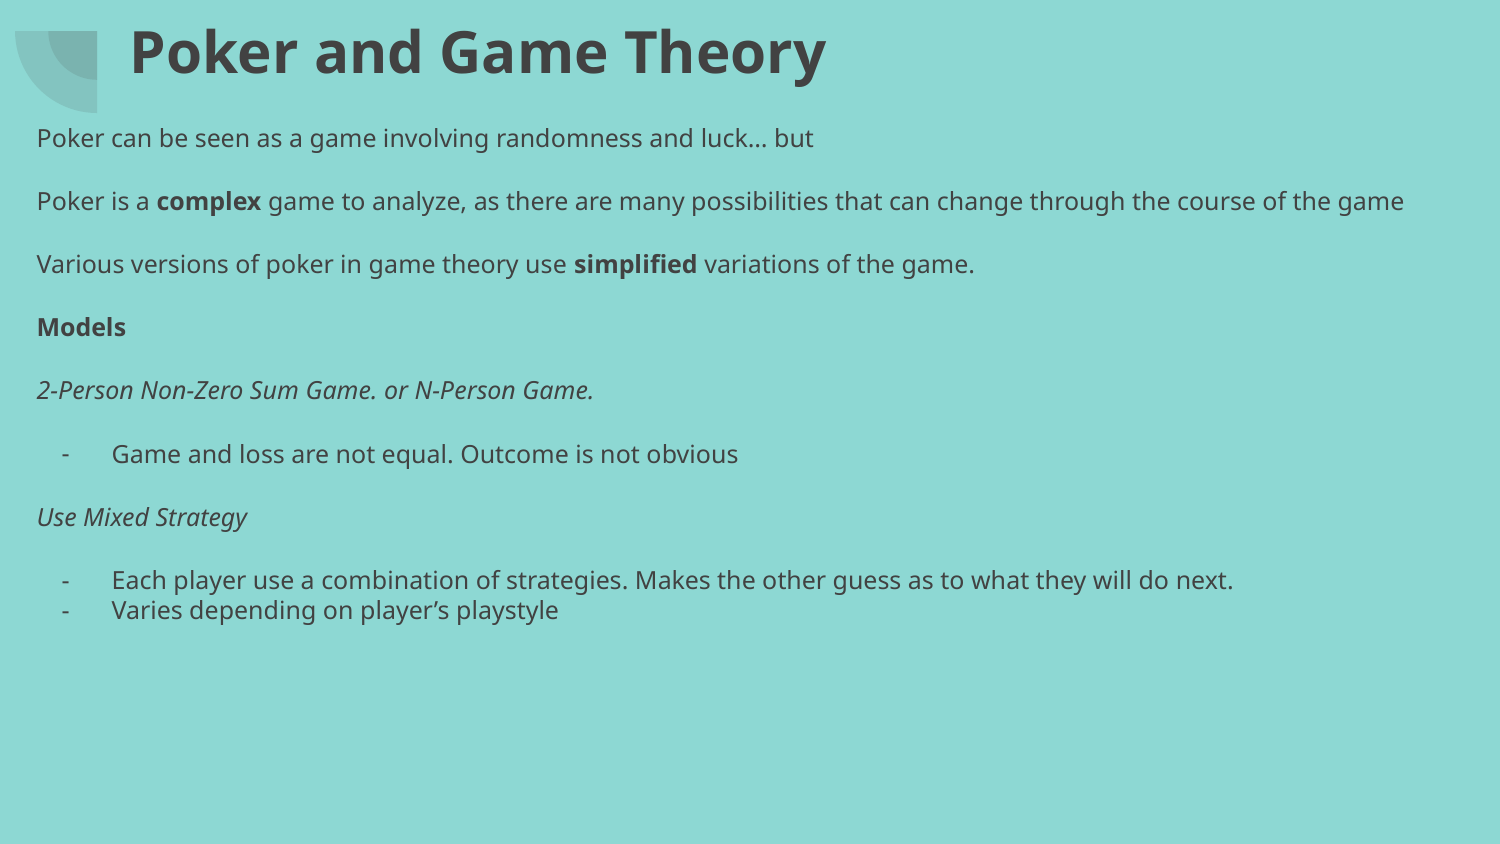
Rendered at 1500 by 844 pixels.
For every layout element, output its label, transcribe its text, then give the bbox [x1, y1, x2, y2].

list Poker can be seen as a game involving randomness and luck… but Poker is a complex game to analyze, as there are many possibilities that can change through the course of the game Various versions of poker in game theory use simplified variations of the game. Models 2-Person Non-Zero Sum Game. or N-Person Game. Game and loss are not equal. Outcome is not obvious Use Mixed Strategy Each player use a combination of strategies. Makes the other guess as to what they will do next. Varies depending on player’s playstyle [21, 107, 1463, 822]
title Poker and Game Theory [114, 0, 1268, 107]
